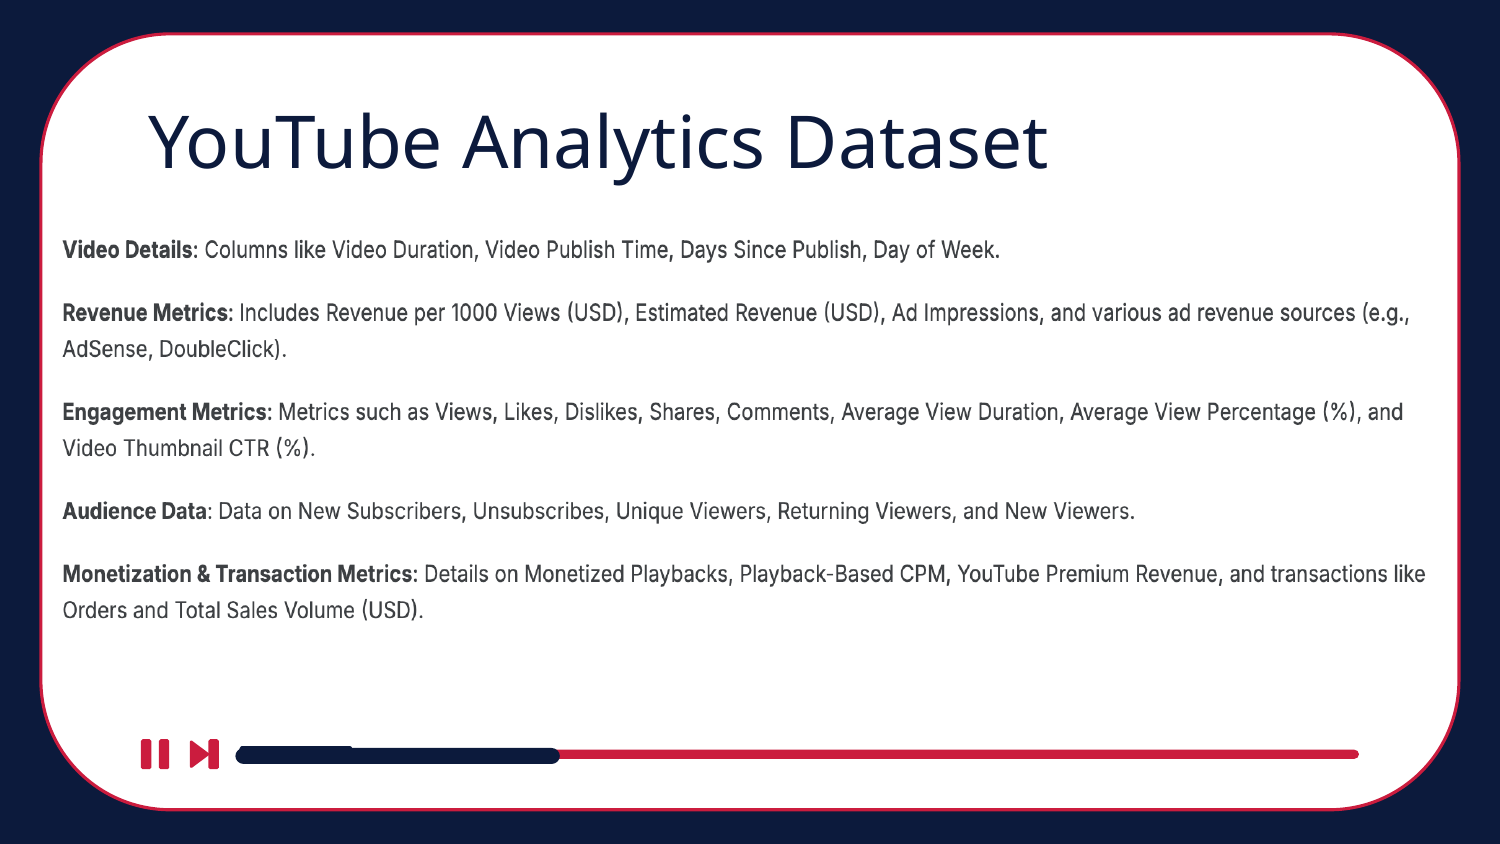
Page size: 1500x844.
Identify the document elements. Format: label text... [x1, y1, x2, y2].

title YouTube Analytics Dataset [133, 104, 1312, 199]
text_box [235, 747, 560, 764]
picture [45, 216, 1455, 685]
